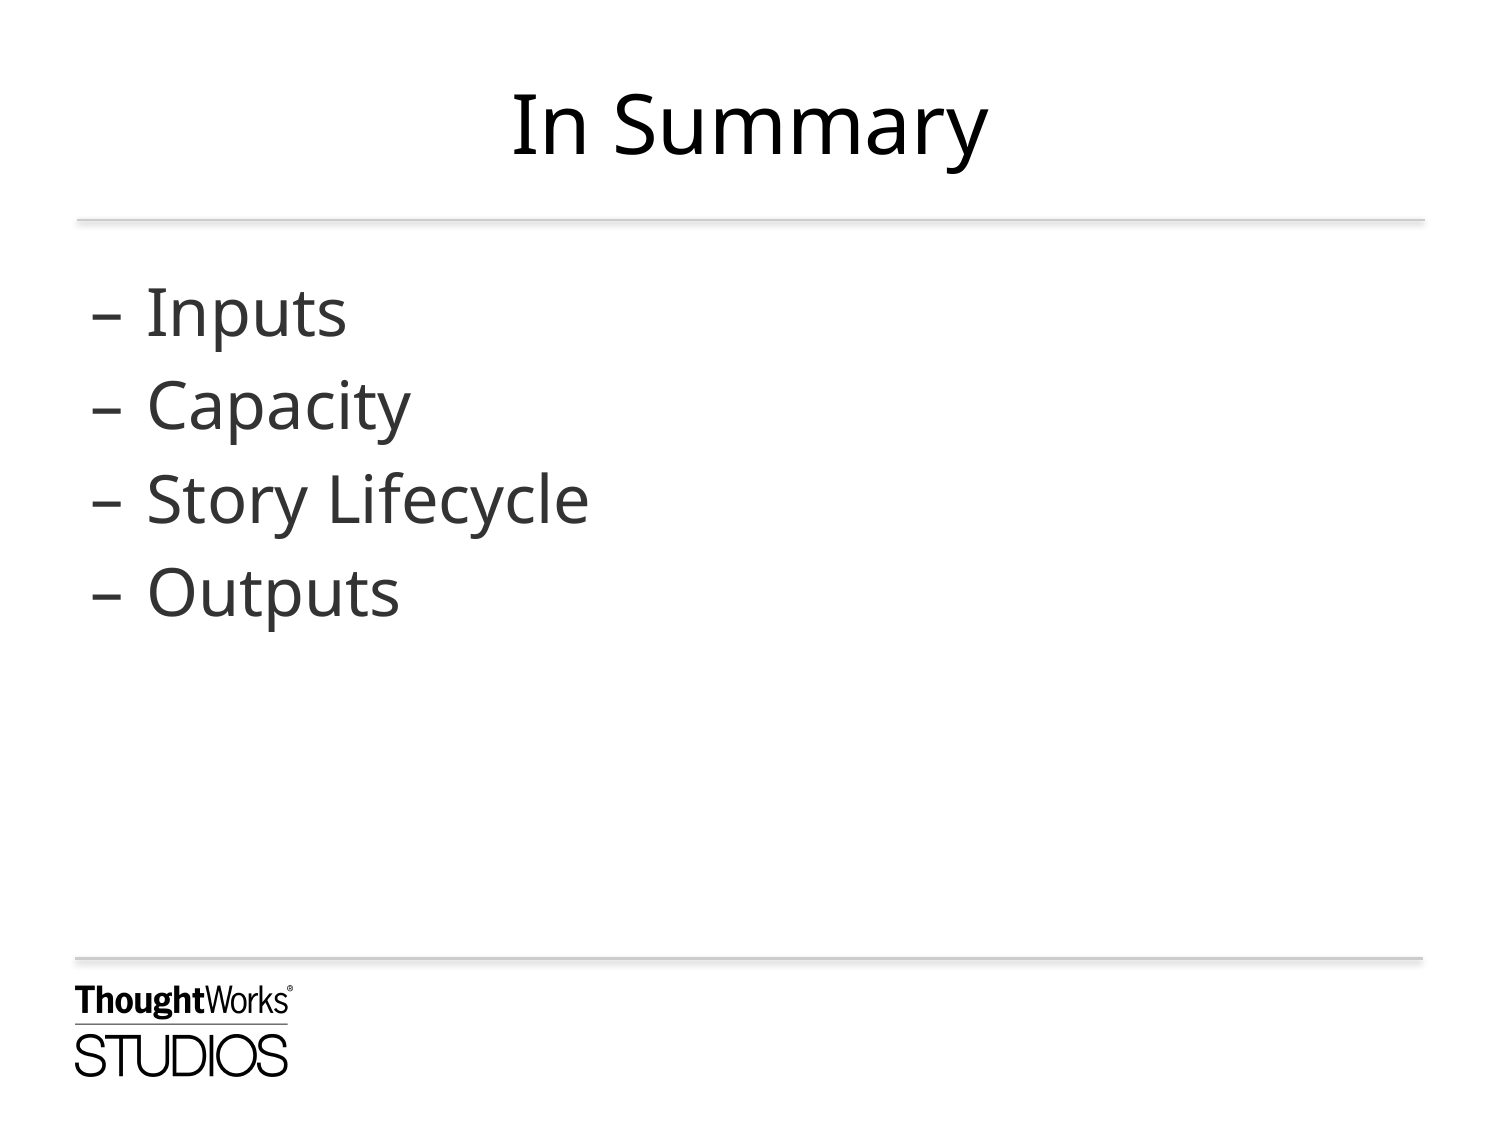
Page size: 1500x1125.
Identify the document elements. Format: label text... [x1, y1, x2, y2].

picture [75, 985, 293, 1077]
title In Summary [75, 45, 1425, 197]
list Inputs Capacity Story Lifecycle Outputs [75, 262, 1425, 948]
